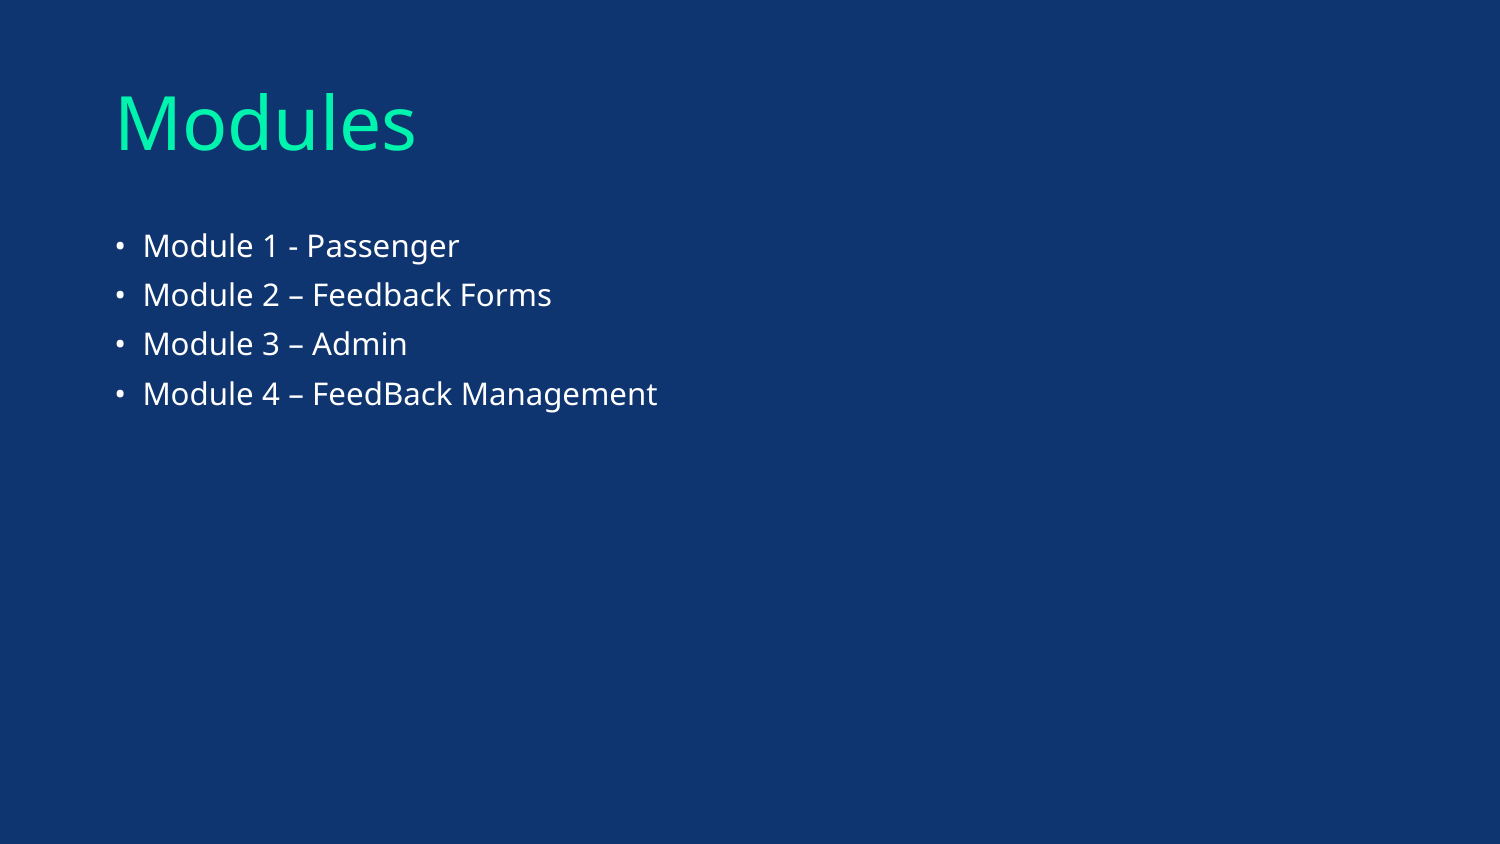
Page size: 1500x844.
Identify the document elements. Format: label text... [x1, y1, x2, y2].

title Modules [103, 44, 1397, 208]
list Module 1 - Passenger Module 2 – Feedback Forms Module 3 – Admin Module 4 – FeedBack Management [103, 224, 1397, 760]
